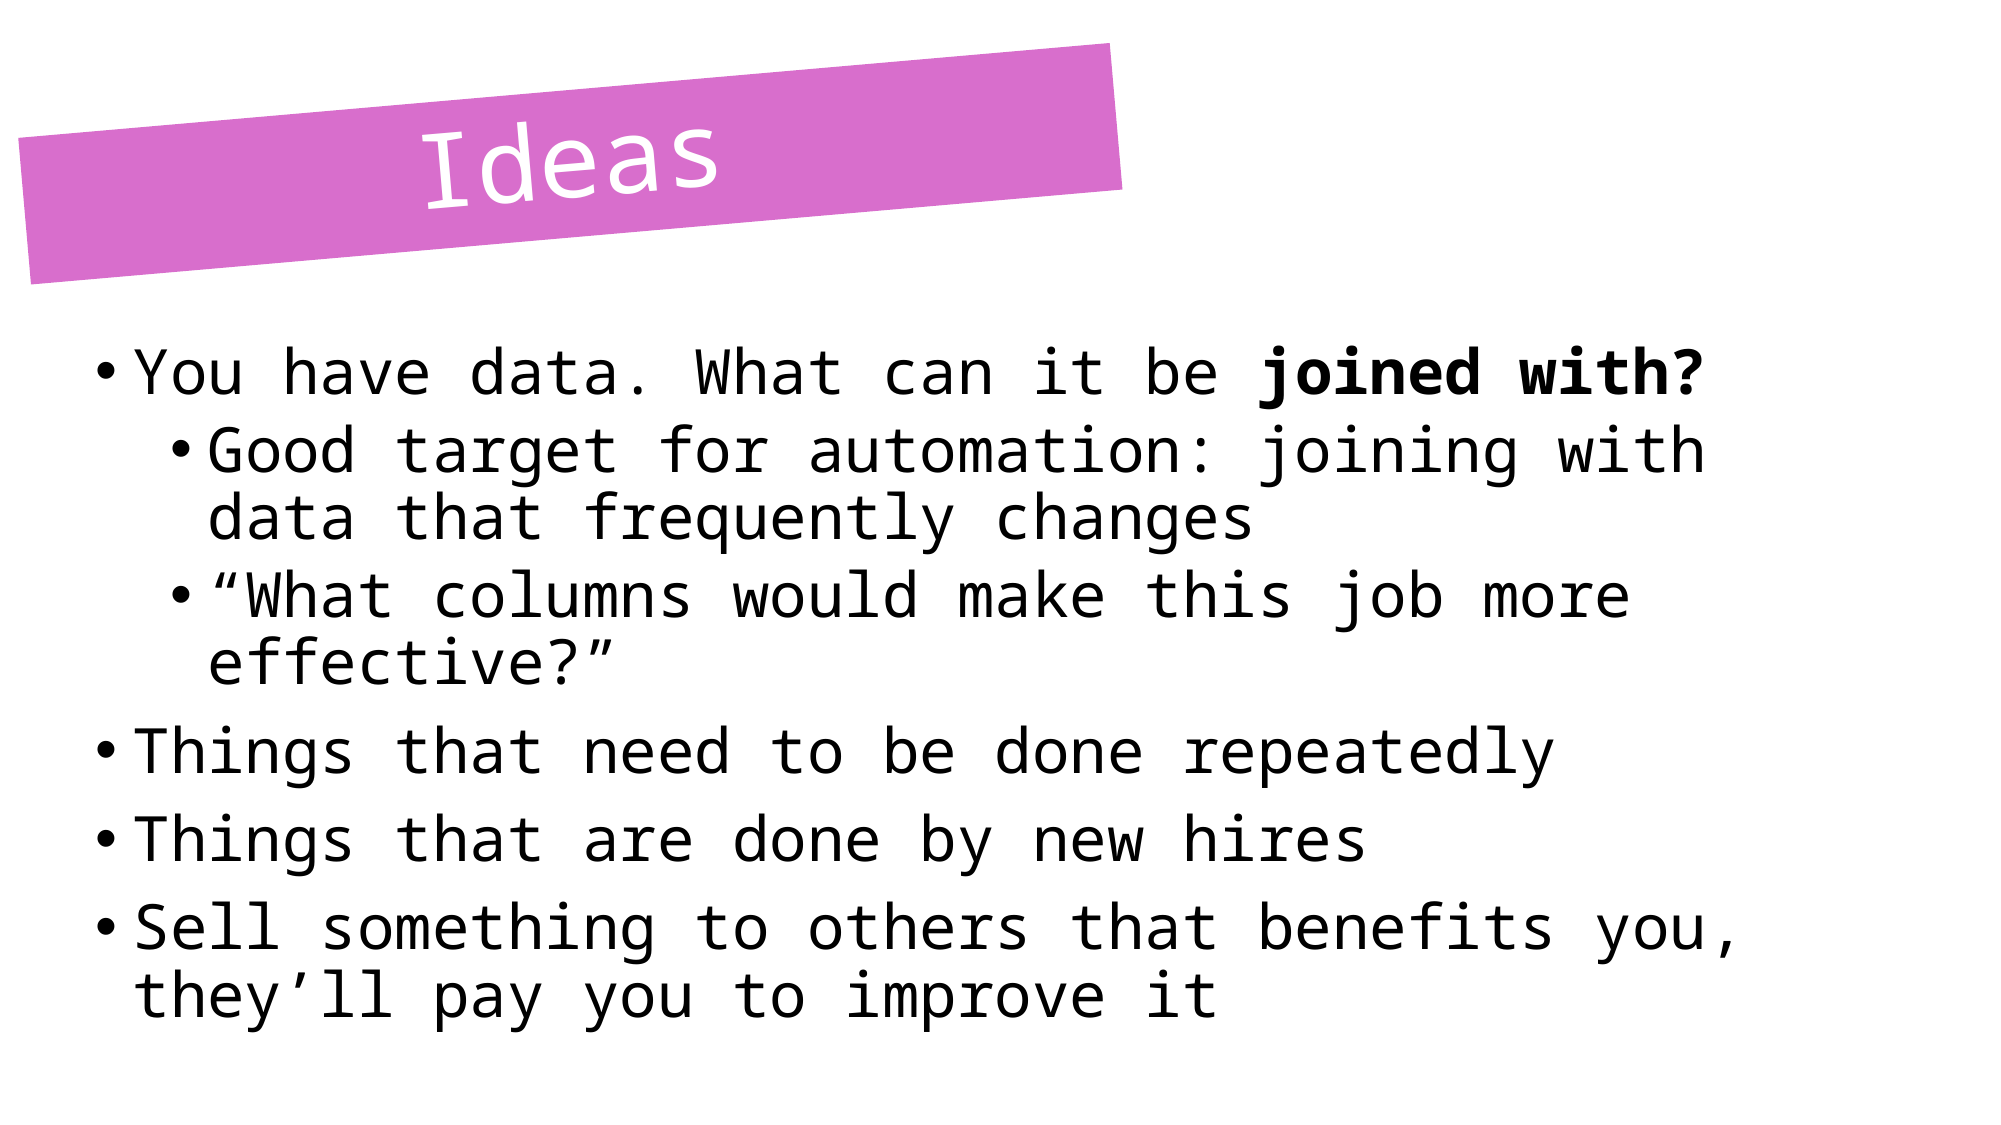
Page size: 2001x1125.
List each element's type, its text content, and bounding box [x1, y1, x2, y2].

title Ideas [18, 42, 1123, 285]
list You have data. What can it be joined with? Good target for automation: joining with data that frequently changes “What columns would make this job more effective?” Things that need to be done repeatedly Things that are done by new hires Sell something to others that benefits you, they’ll pay you to improve it [79, 332, 1863, 1014]
